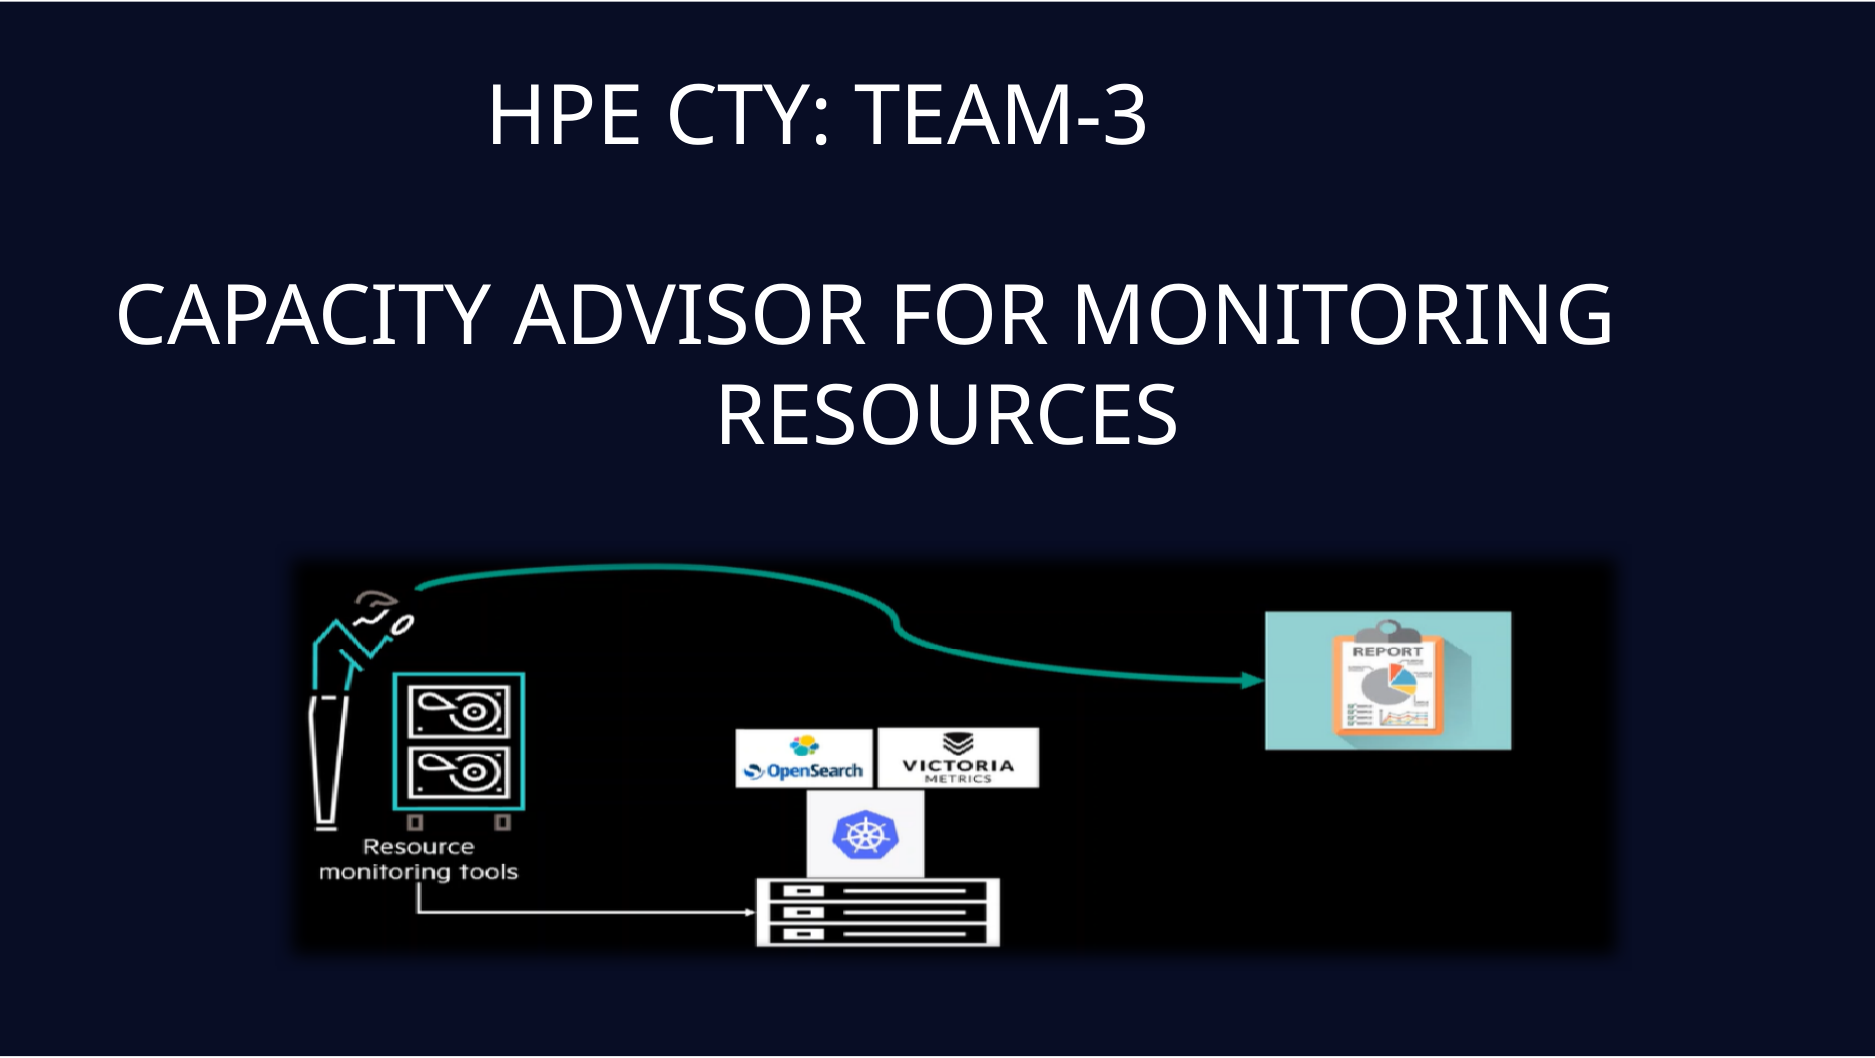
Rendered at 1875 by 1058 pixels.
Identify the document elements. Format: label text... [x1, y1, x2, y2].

picture [274, 540, 1632, 972]
text_box HPE CTY: TEAM-3 CAPACITY ADVISOR FOR MONITORING RESOURCES [99, 53, 1769, 559]
